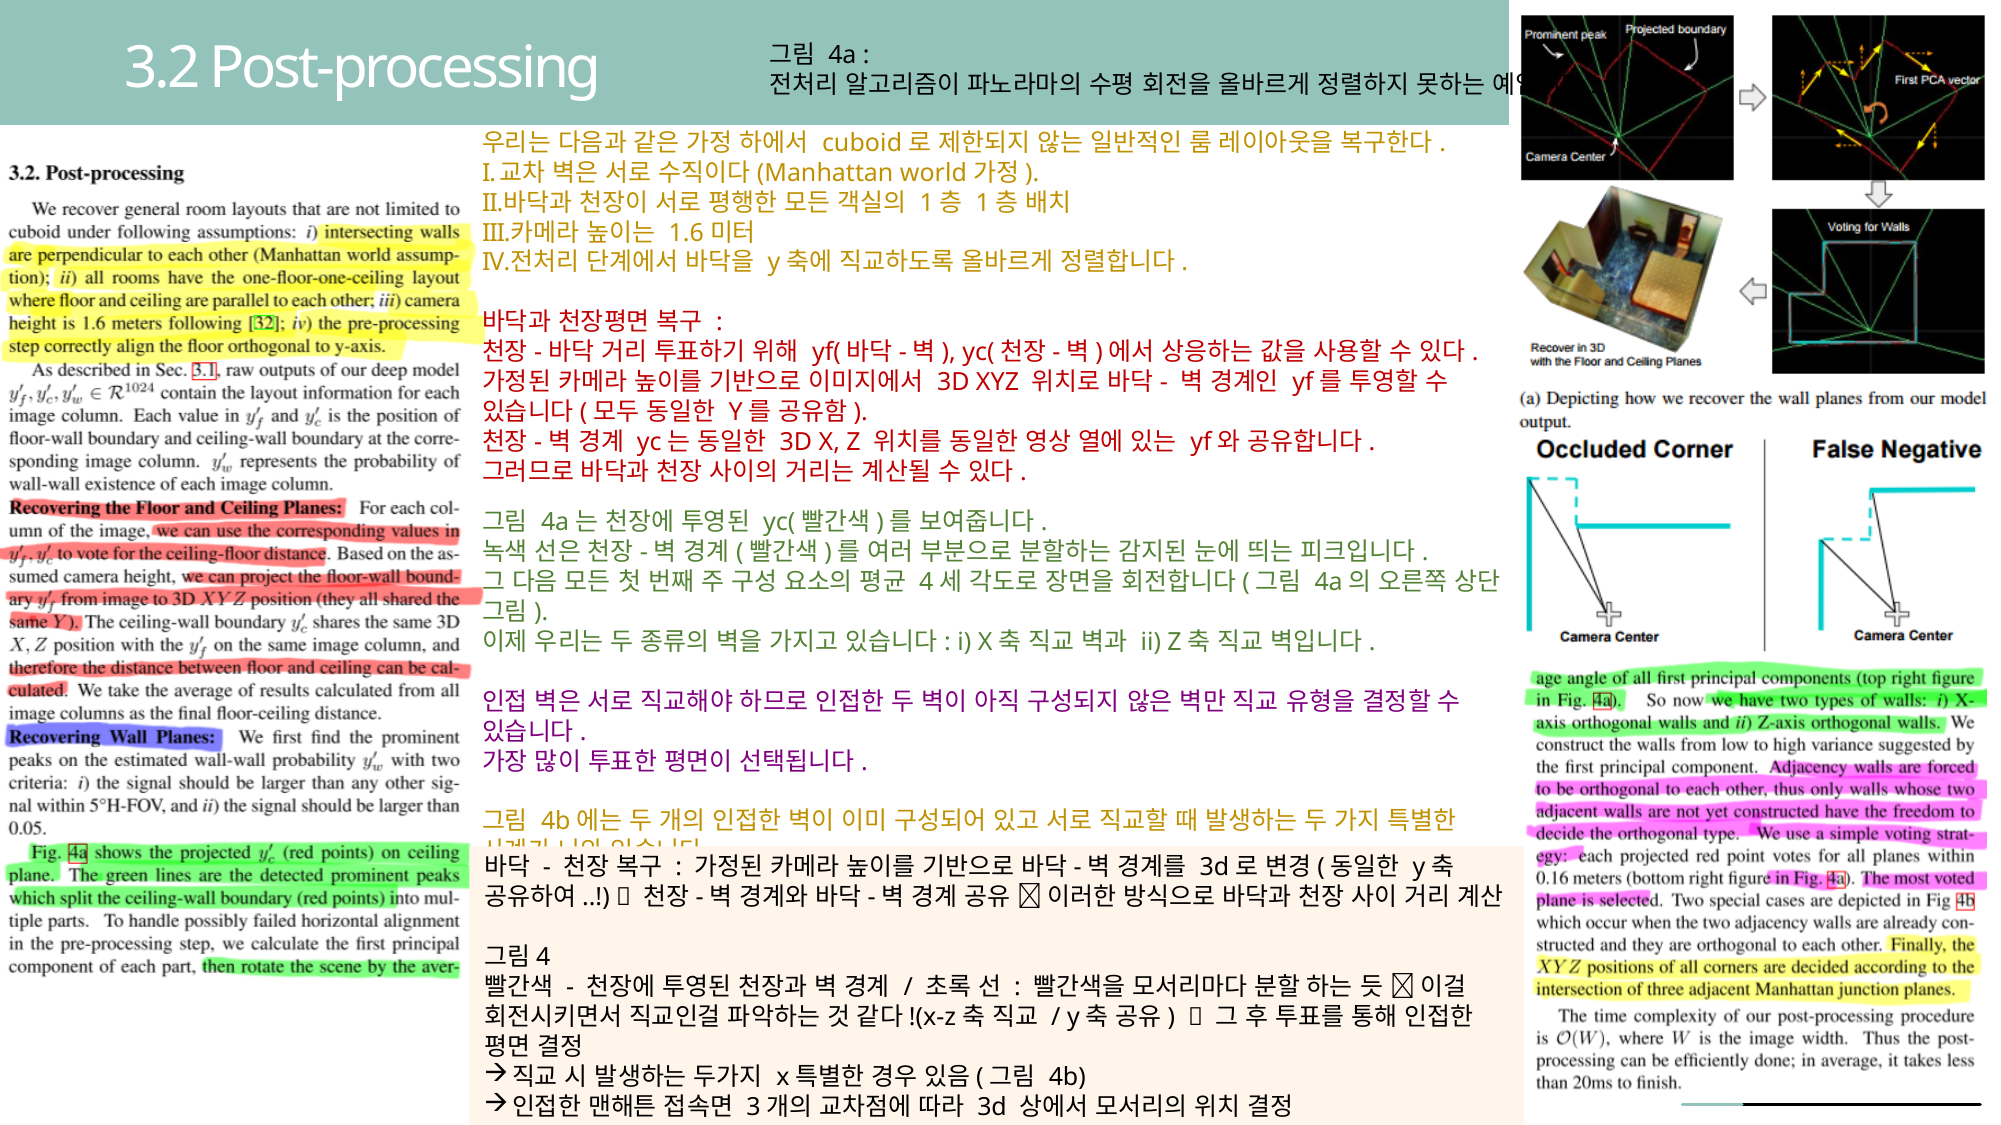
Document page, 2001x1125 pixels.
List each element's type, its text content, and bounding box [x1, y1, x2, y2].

text_box 우리는 다음과 같은 가정 하에서 cuboid로 제한되지 않는 일반적인 룸 레이아웃을 복구한다. 교차 벽은 서로 수직이다(Manhattan world가정). 바닥과 천장이 서로 평행한 모든 객실의 1층 1층 배치 카메라 높이는 1.6미터 전처리 단계에서 바닥을 y축에 직교하도록 올바르게 정렬합니다. 바닥과 천장평면 복구 : 천장-바닥 거리 투표하기 위해 yf(바닥-벽), yc(천장-벽)에서 상응하는 값을 사용할 수 있다. 가정된 카메라 높이를 기반으로 이미지에서 3D XYZ 위치로 바닥- 벽 경계인 yf를 투영할 수 있습니다(모두 동일한 Y를 공유함). 천장-벽 경계 yc는 동일한 3D X, Z 위치를 동일한 영상 열에 있는 yf와 공유합니다. 그러므로 바닥과 천장 사이의 거리는 계산될 수 있다. [467, 118, 1494, 493]
text_box 3.2 Post-processing [109, 21, 617, 107]
picture [0, 161, 485, 982]
text_box 바닥 - 천장 복구 : 가정된 카메라 높이를 기반으로 바닥-벽 경계를 3d로 변경(동일한 y축 공유하여..!)  천장-벽 경계와 바닥-벽 경계 공유  이러한 방식으로 바닥과 천장 사이 거리 계산 그림4 빨간색 - 천장에 투영된 천장과 벽 경계 / 초록 선 : 빨간색을 모서리마다 분할 하는 듯  이걸 회전시키면서 직교인걸 파악하는 것 같다!(x-z축 직교 / y축 공유)  그 후 투표를 통해 인접한 평면 결정 직교 시 발생하는 두가지 x특별한 경우 있음(그림 4b) 인접한 맨해튼 접속면 3개의 교차점에 따라 3d 상에서 모서리의 위치 결정 [468, 845, 1525, 1125]
text_box 그림 4a : 전처리 알고리즘이 파노라마의 수평 회전을 올바르게 정렬하지 못하는 예입니다. [754, 31, 1509, 106]
picture [1509, 0, 2000, 1094]
text_box 그림 4a는 천장에 투영된 yc(빨간색)를 보여줍니다. 녹색 선은 천장-벽 경계(빨간색)를 여러 부분으로 분할하는 감지된 눈에 띄는 피크입니다. 그 다음 모든 첫 번째 주 구성 요소의 평균 4세 각도로 장면을 회전합니다(그림 4a의 오른쪽 상단 그림). 이제 우리는 두 종류의 벽을 가지고 있습니다: i) X축 직교 벽과 ii) Z축 직교 벽입니다. 인접 벽은 서로 직교해야 하므로 인접한 두 벽이 아직 구성되지 않은 벽만 직교 유형을 결정할 수 있습니다. 가장 많이 투표한 평면이 선택됩니다. 그림 4b에는 두 개의 인접한 벽이 이미 구성되어 있고 서로 직교할 때 발생하는 두 가지 특별한 사례가 나와 있습니다. 마지막으로, 모든 모서리의 XYZ 위치는 인접한 맨해튼 접속면 3개의 교차점에 따라 결정된다. [485, 498, 1522, 845]
